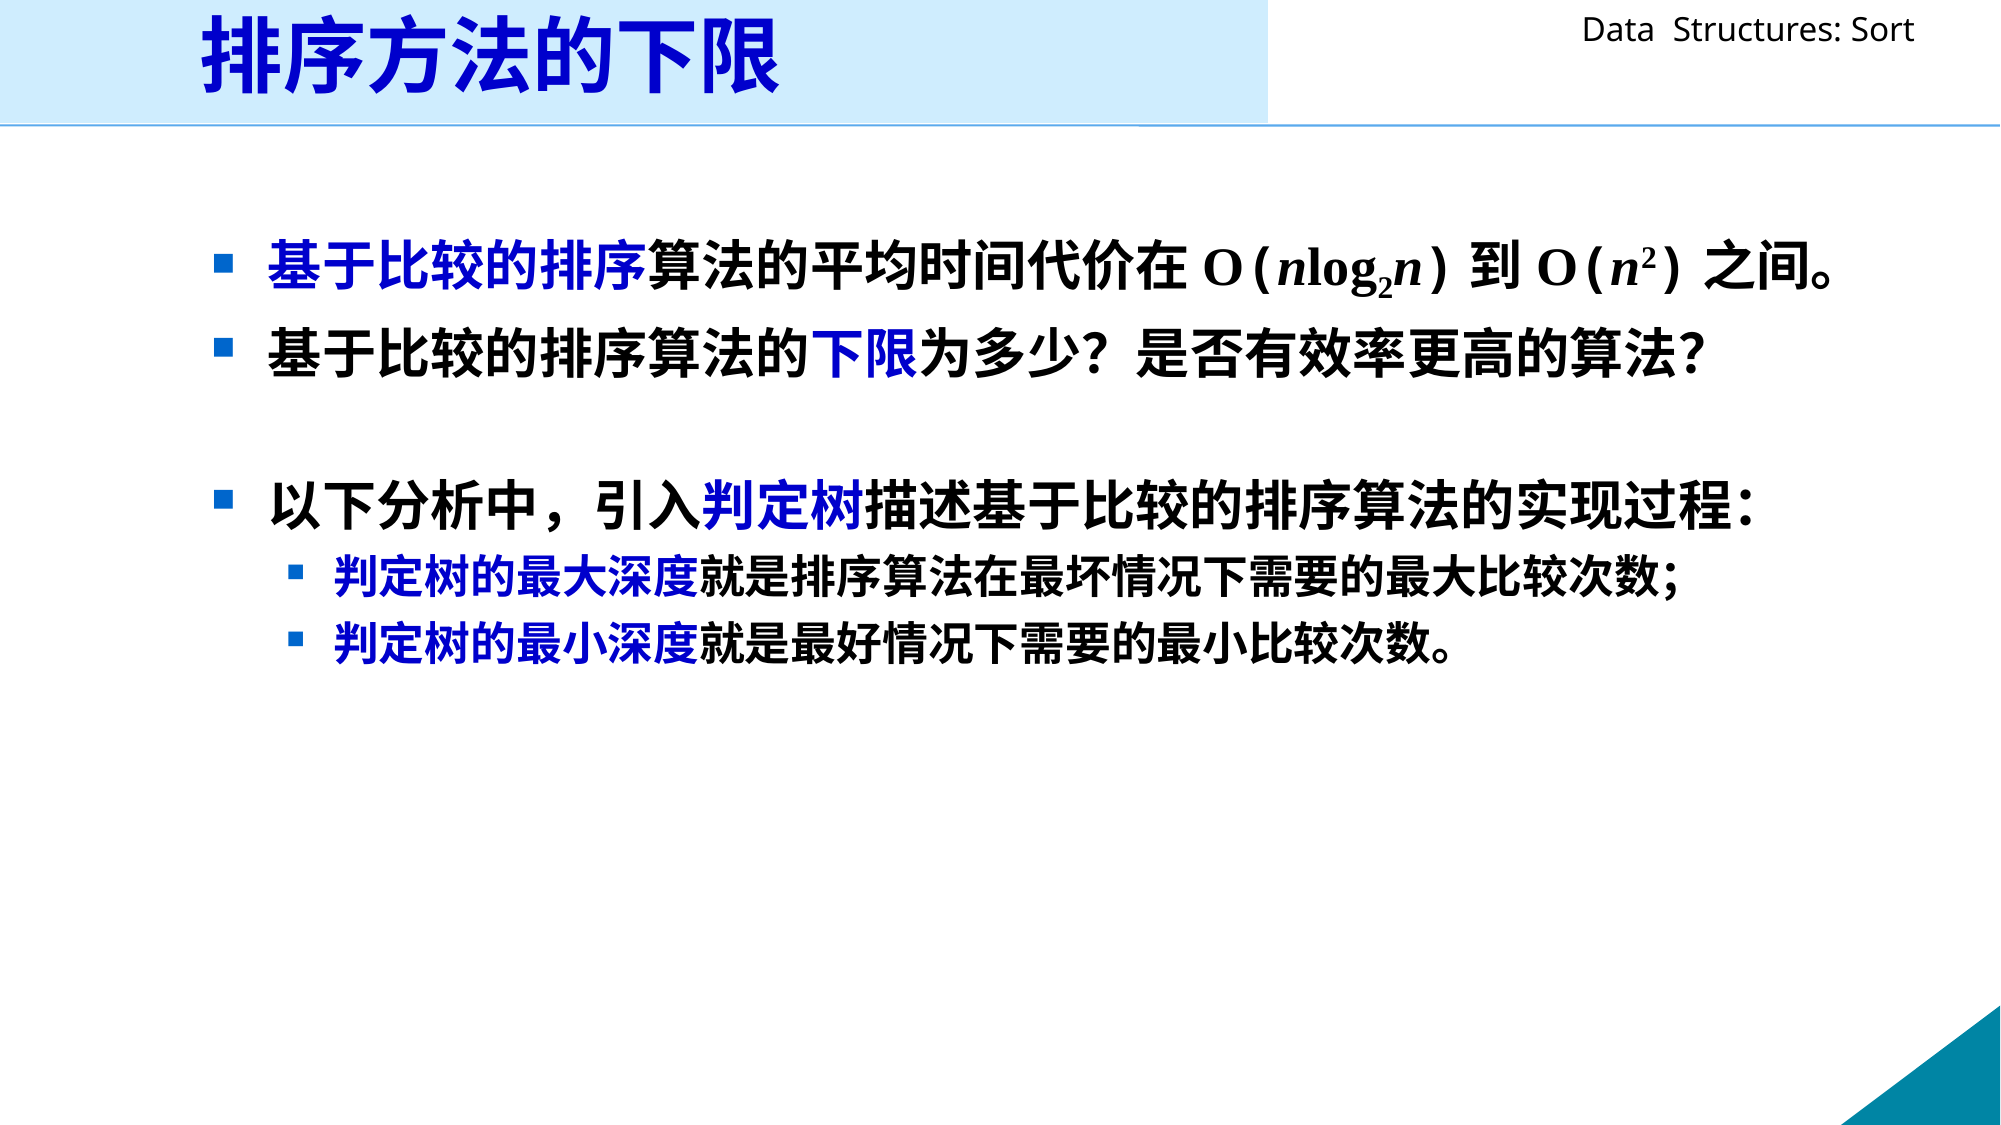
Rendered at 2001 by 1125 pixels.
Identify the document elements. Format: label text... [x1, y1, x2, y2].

text_box 排序方法的下限 [184, 4, 1083, 111]
text_box 基于比较的排序算法的平均时间代价在O(nlog2n)到O(n2)之间。 基于比较的排序算法的下限为多少？是否有效率更高的算法？ 以下分析中，引入判定树描述基于比较的排序算法的实现过程： 判定树的最大深度就是排序算法在最坏情况下需要的最大比较次数； 判定树的最小深度就是最好情况下需要的最小比较次数。 [196, 219, 1934, 1012]
